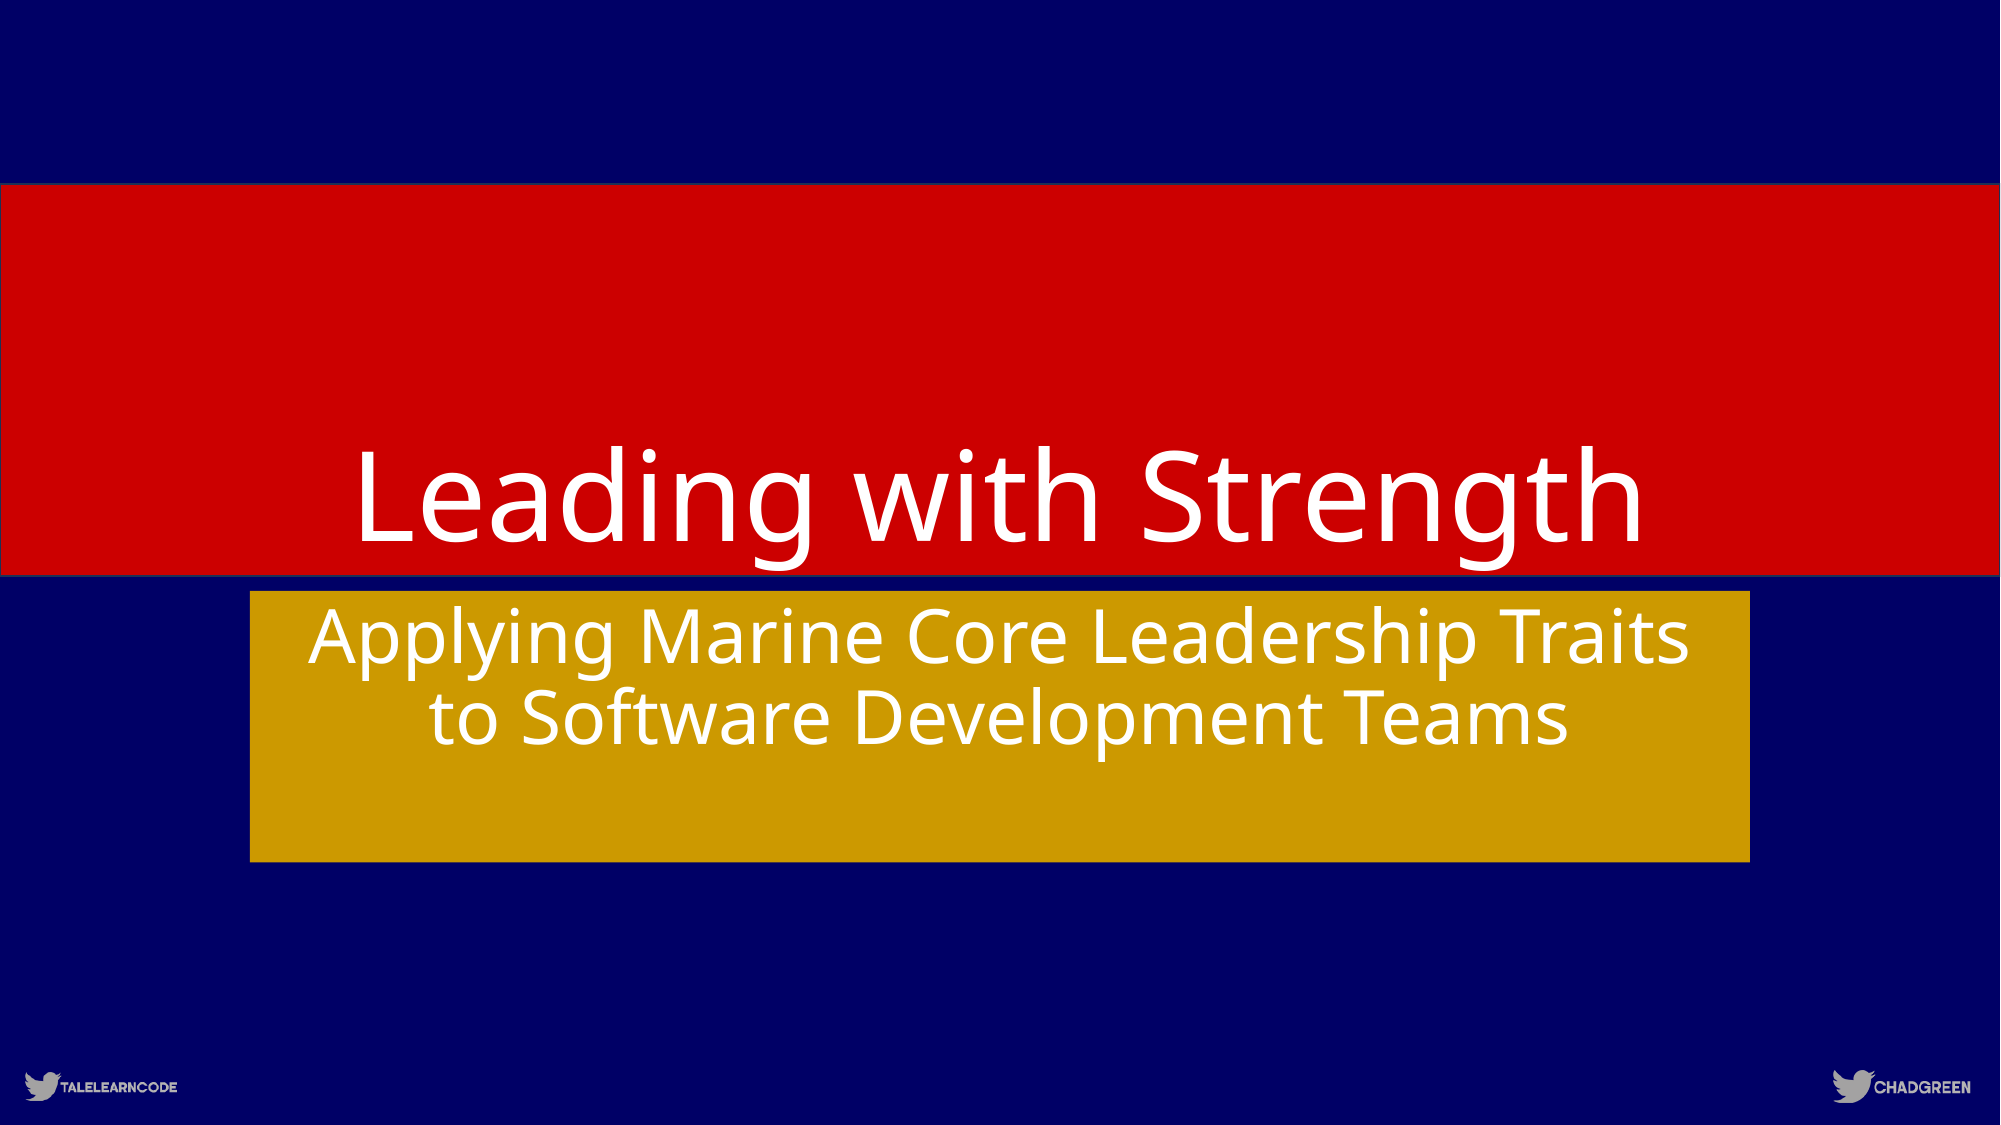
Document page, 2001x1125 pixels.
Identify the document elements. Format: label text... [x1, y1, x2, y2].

title Leading with Strength [249, 184, 1750, 576]
subtitle Applying Marine Core Leadership Traits to Software Development Teams [249, 590, 1750, 863]
